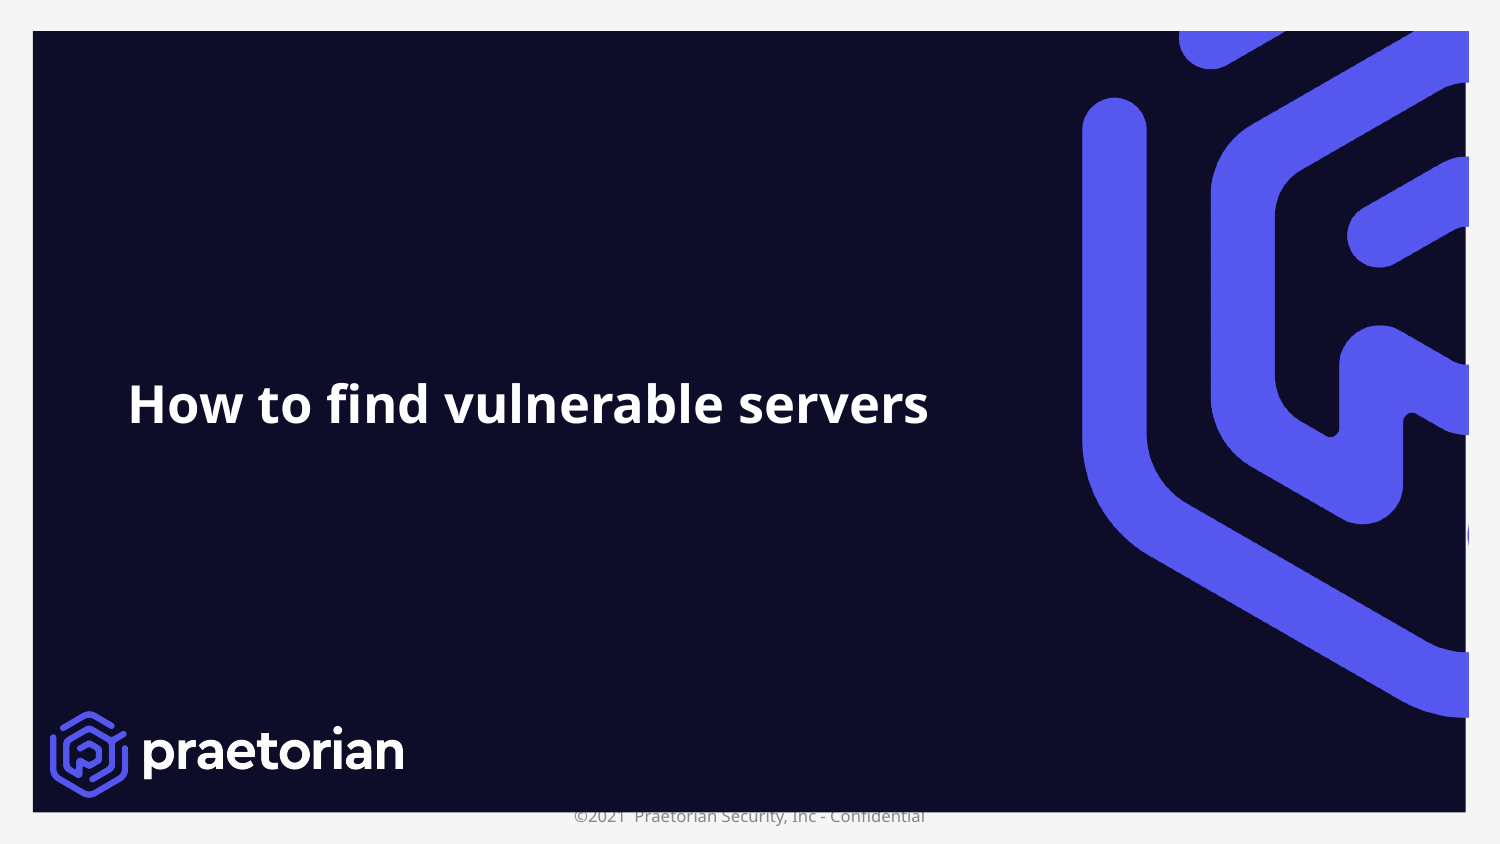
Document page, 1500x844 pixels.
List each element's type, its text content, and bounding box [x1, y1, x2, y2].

picture [50, 711, 403, 798]
picture [1082, 31, 1469, 718]
title How to find vulnerable servers [127, 357, 1016, 447]
